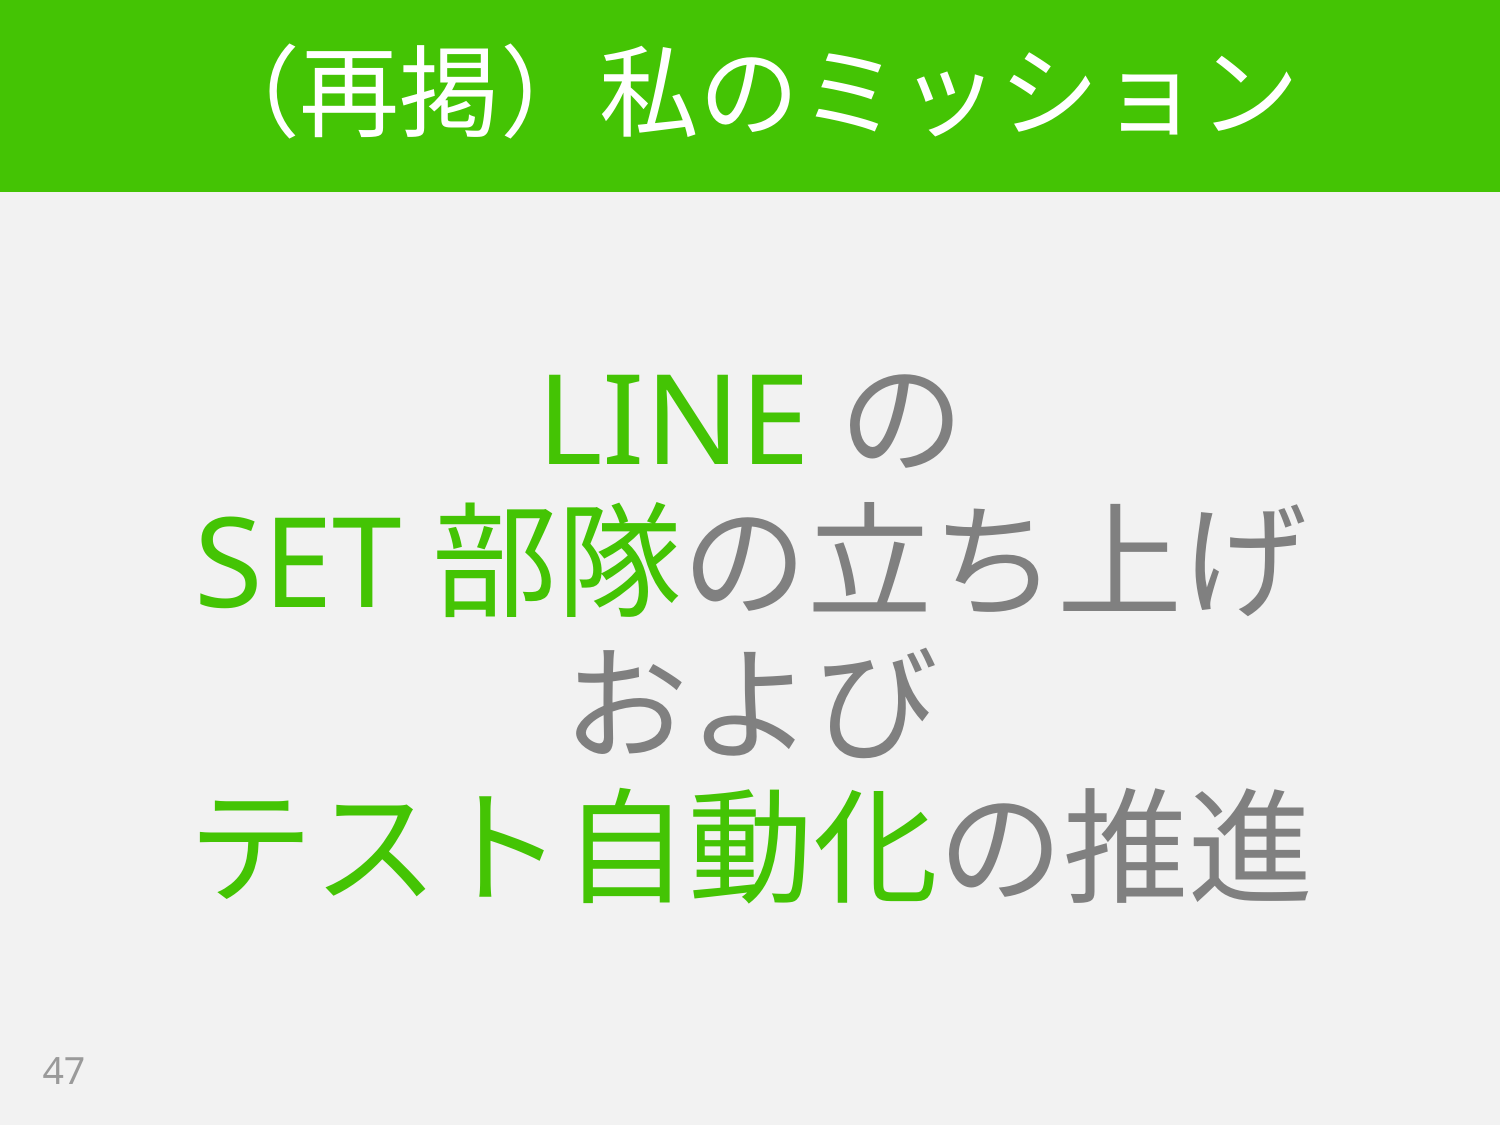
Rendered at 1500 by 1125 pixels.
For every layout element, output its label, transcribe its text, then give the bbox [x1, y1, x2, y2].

title （再掲）私のミッション [0, 53, 1500, 140]
list LINEの SET部隊の立ち上げ および テスト自動化の推進 [103, 277, 1397, 1000]
slide_number 47 [27, 1042, 146, 1102]
